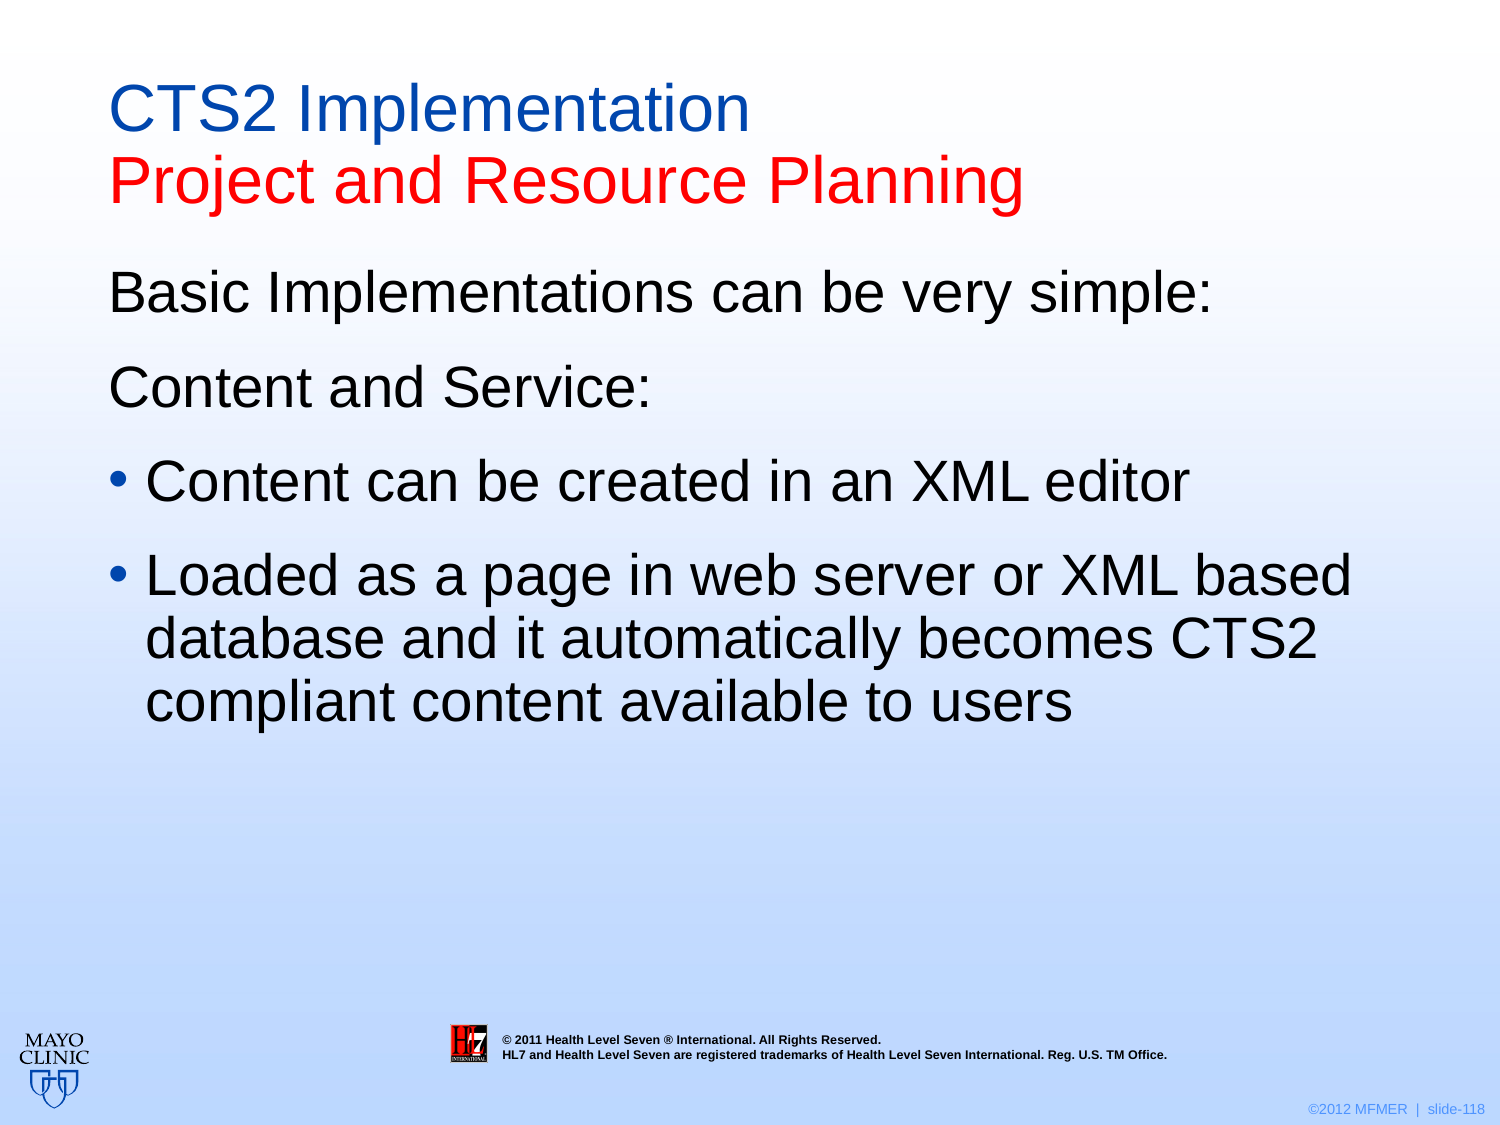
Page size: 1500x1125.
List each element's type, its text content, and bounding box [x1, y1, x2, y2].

picture [0, 0, 1500, 1125]
title CTS2 Implementation Project and Resource Planning [108, 0, 1392, 224]
list Basic Implementations can be very simple: Content and Service: Content can be created in an XML editor Loaded as a page in web server or XML based database and it automatically becomes CTS2 compliant content available to users [108, 224, 1392, 1013]
